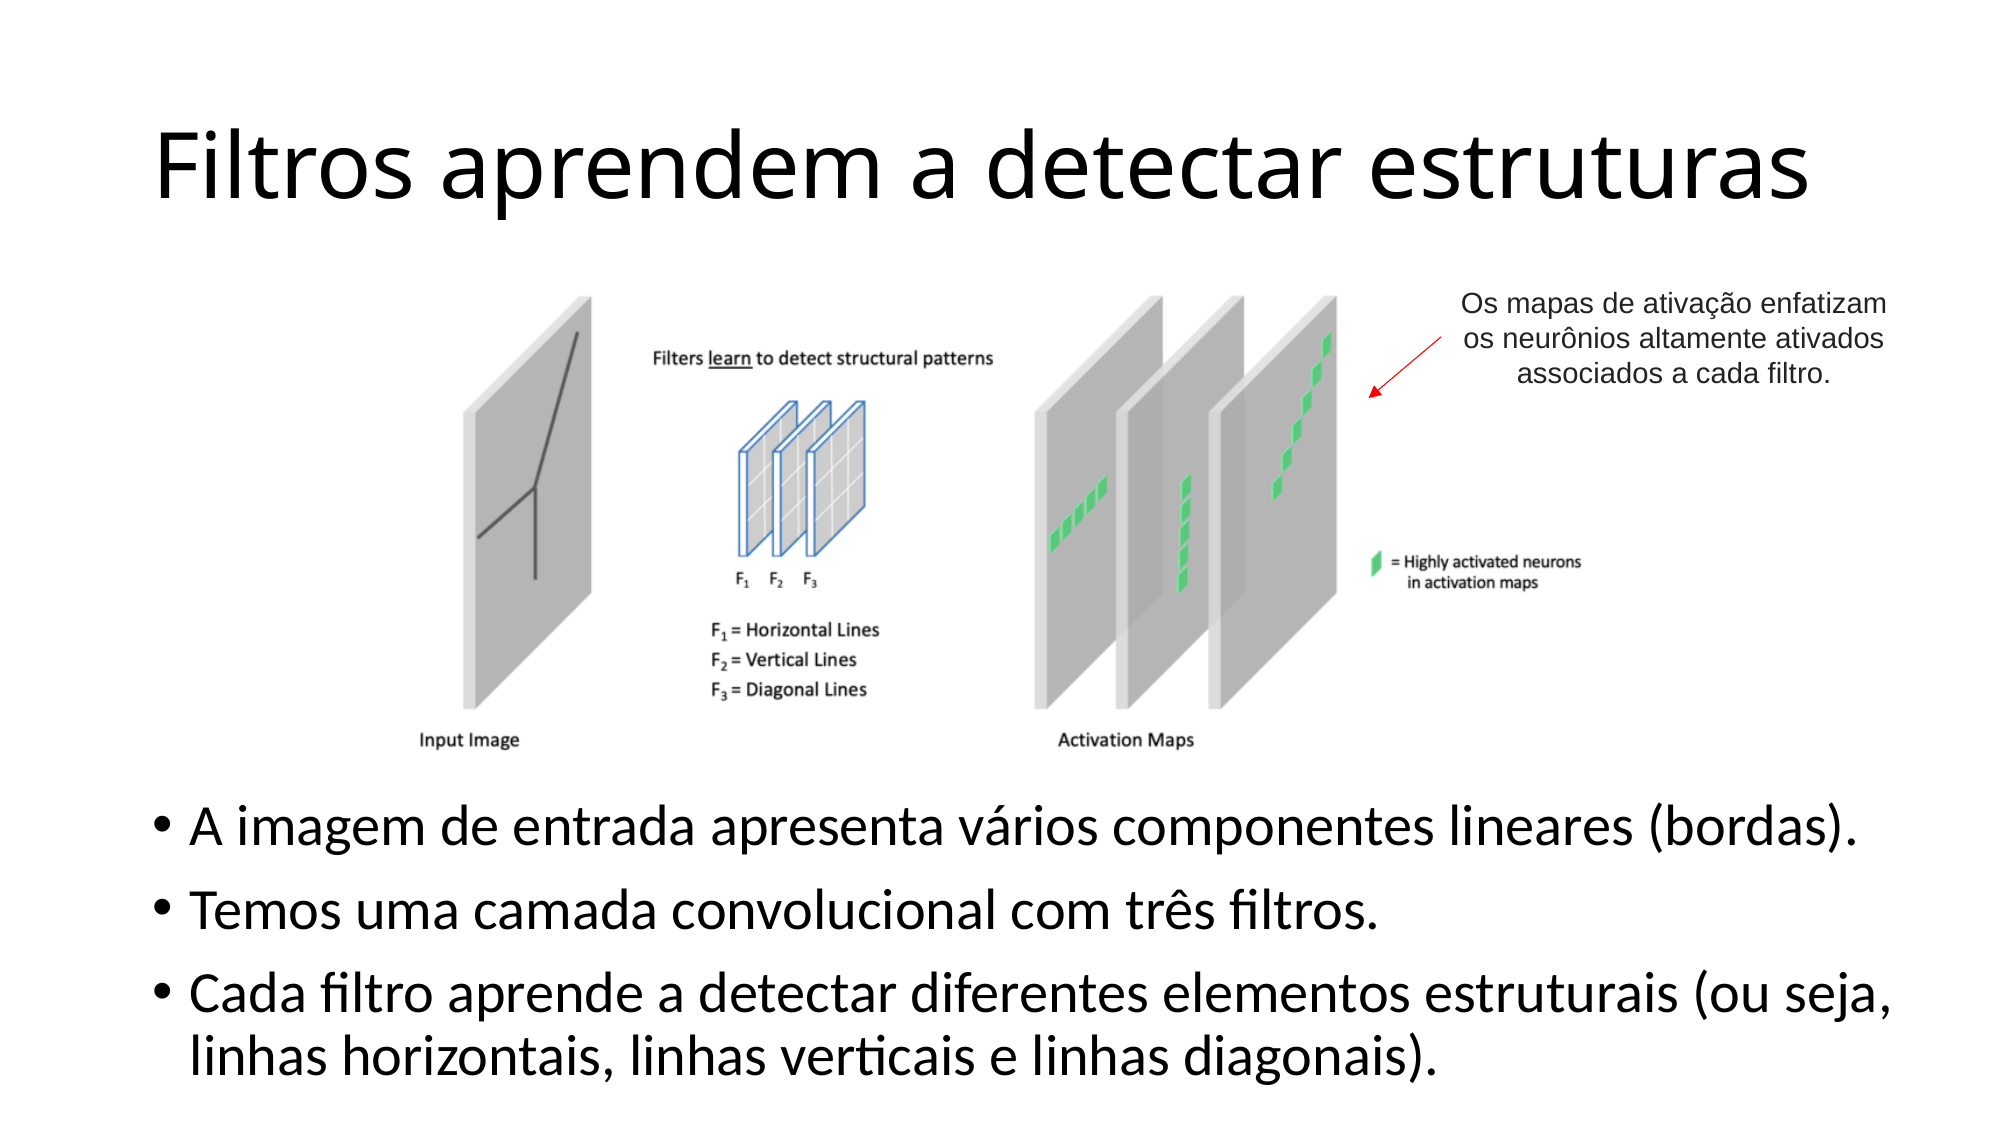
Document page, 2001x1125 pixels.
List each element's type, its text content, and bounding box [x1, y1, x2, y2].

title Filtros aprendem a detectar estruturas [137, 59, 1863, 278]
picture [415, 277, 1585, 771]
list A imagem de entrada apresenta vários componentes lineares (bordas). Temos uma camada convolucional com três filtros. Cada filtro aprende a detectar diferentes elementos estruturais (ou seja, linhas horizontais, linhas verticais e linhas diagonais). [137, 787, 1964, 1125]
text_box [1368, 337, 1442, 399]
text_box Os mapas de ativação enfatizam os neurônios altamente ativados associados a cada filtro. [1441, 276, 1908, 397]
